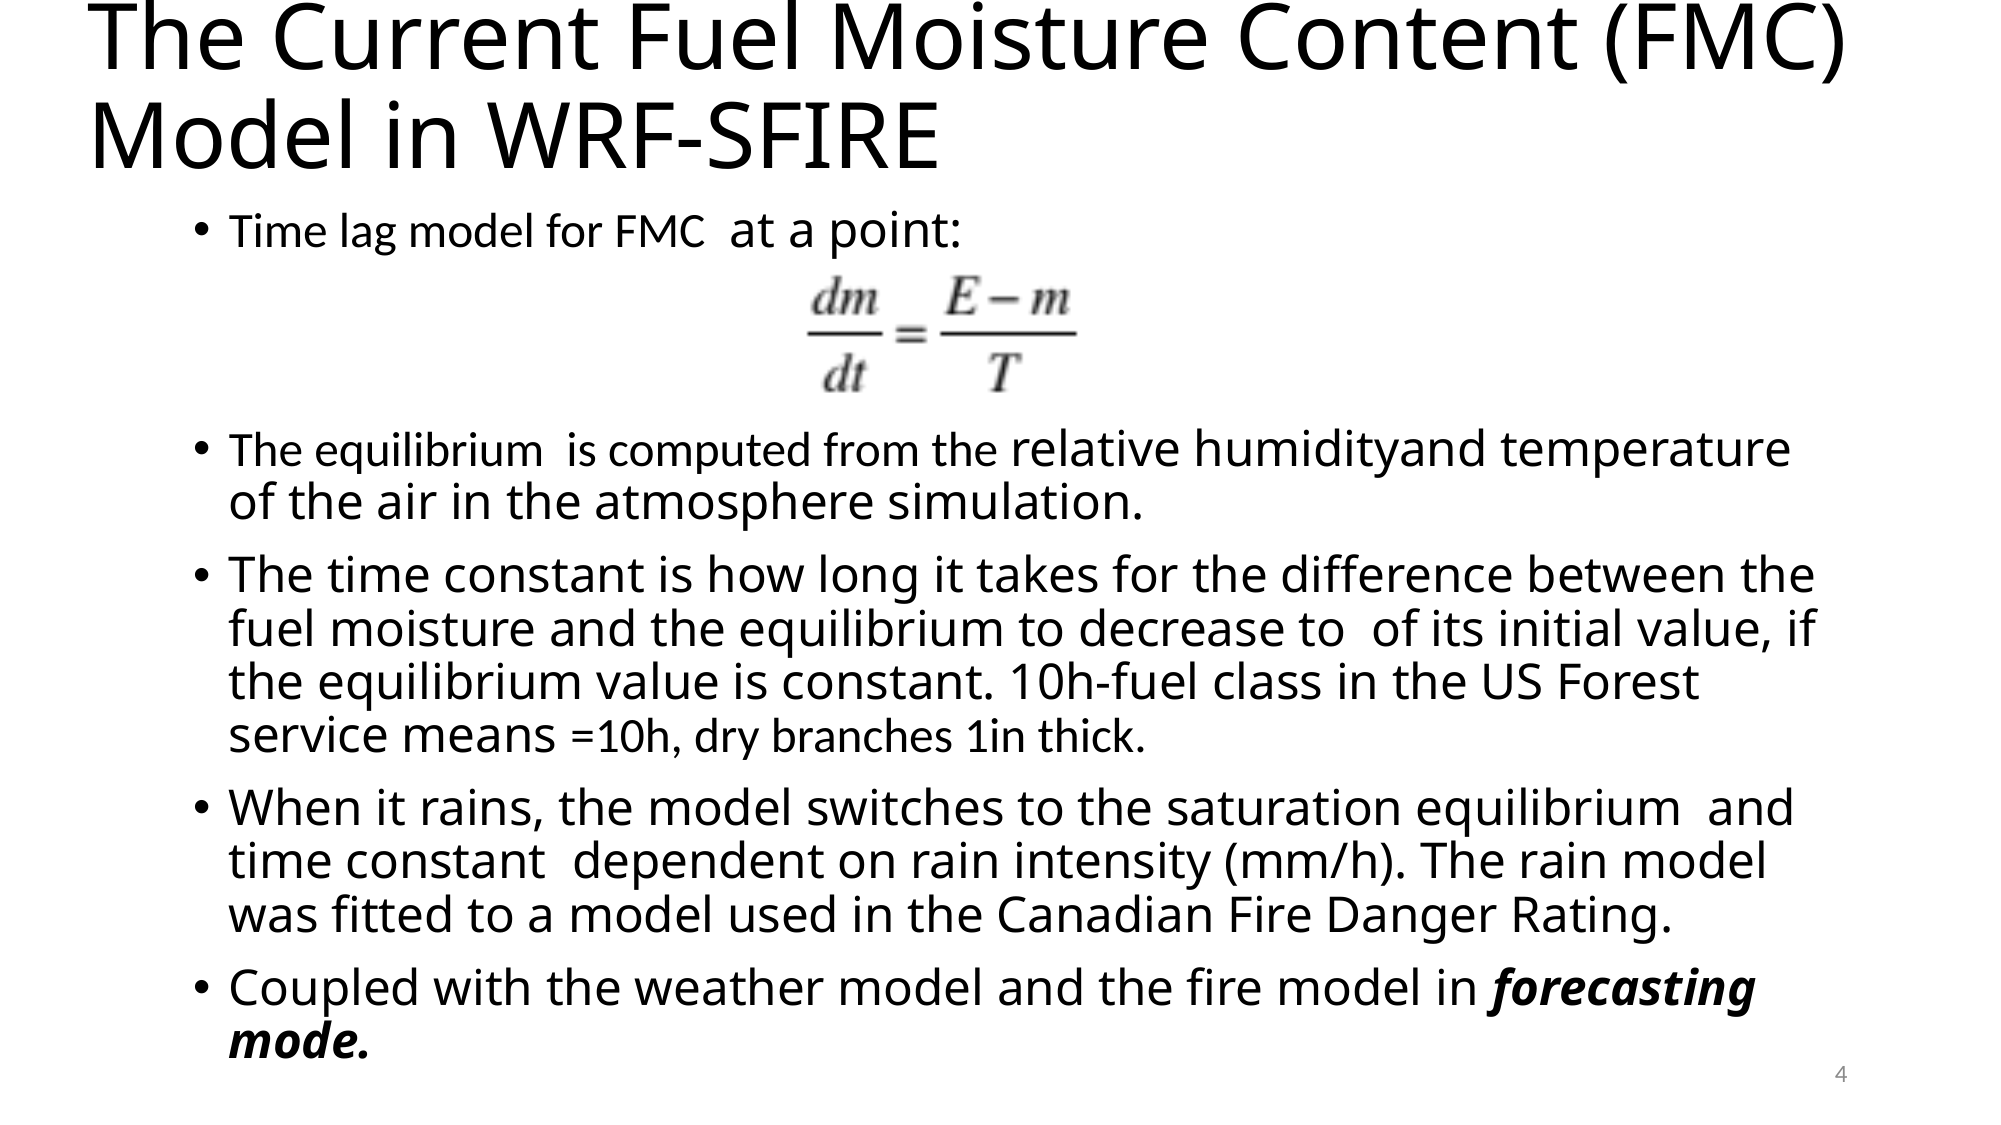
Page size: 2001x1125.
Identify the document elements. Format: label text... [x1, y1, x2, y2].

title The Current Fuel Moisture Content (FMC) Model in WRF-SFIRE [66, 0, 1962, 213]
slide_number 4 [1412, 1042, 1863, 1103]
picture [802, 263, 1081, 401]
